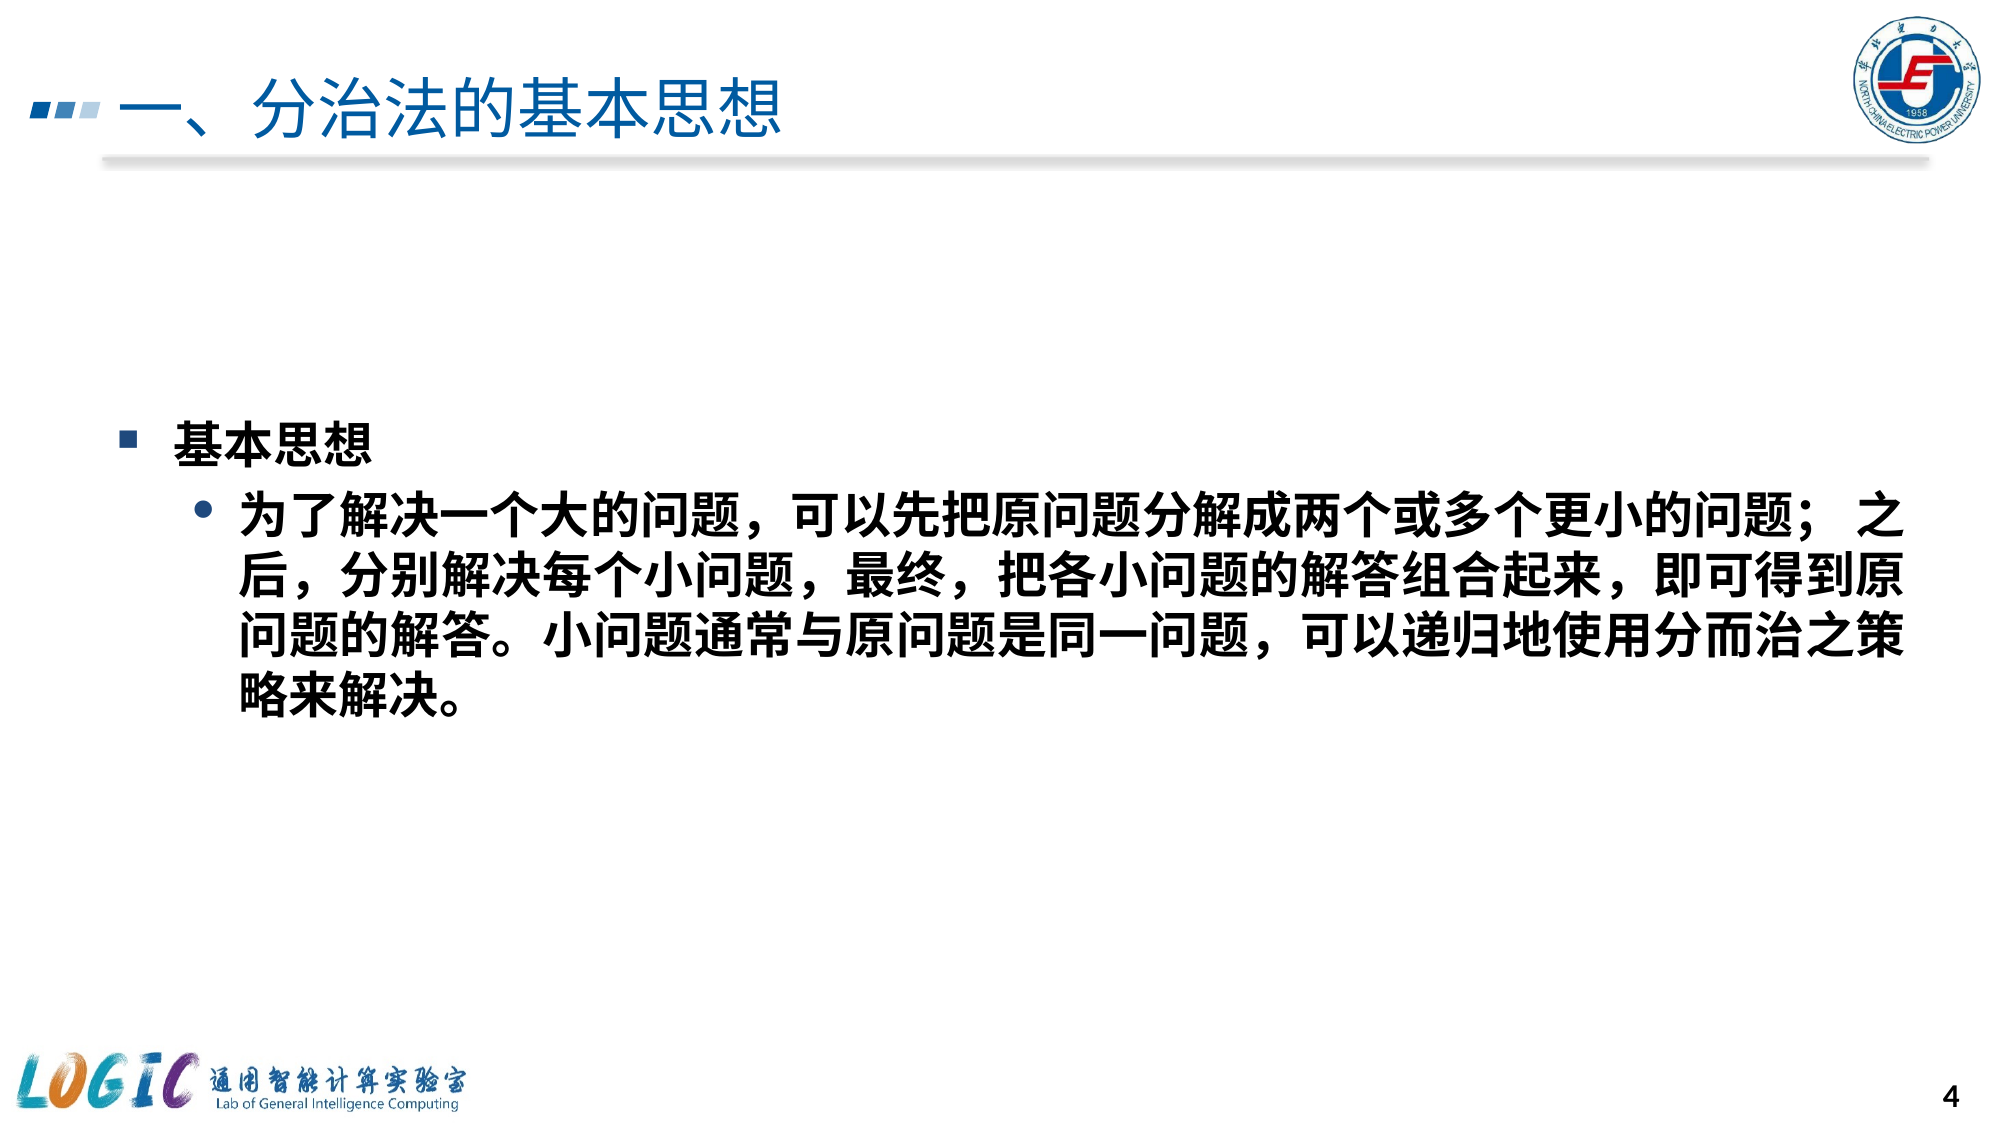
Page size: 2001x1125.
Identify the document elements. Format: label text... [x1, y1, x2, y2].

list 基本思想 为了解决一个大的问题，可以先把原问题分解成两个或多个更小的问题； 之后，分别解决每个小问题，最终，把各小问题的解答组合起来，即可得到原问题的解答。小问题通常与原问题是同一问题，可以递归地使用分而治之策略来解决。 [102, 196, 1922, 976]
slide_number 4 [1866, 1063, 1975, 1124]
picture [0, 1034, 479, 1123]
picture [1835, 3, 2001, 161]
title 一、分治法的基本思想 [102, 66, 1756, 173]
